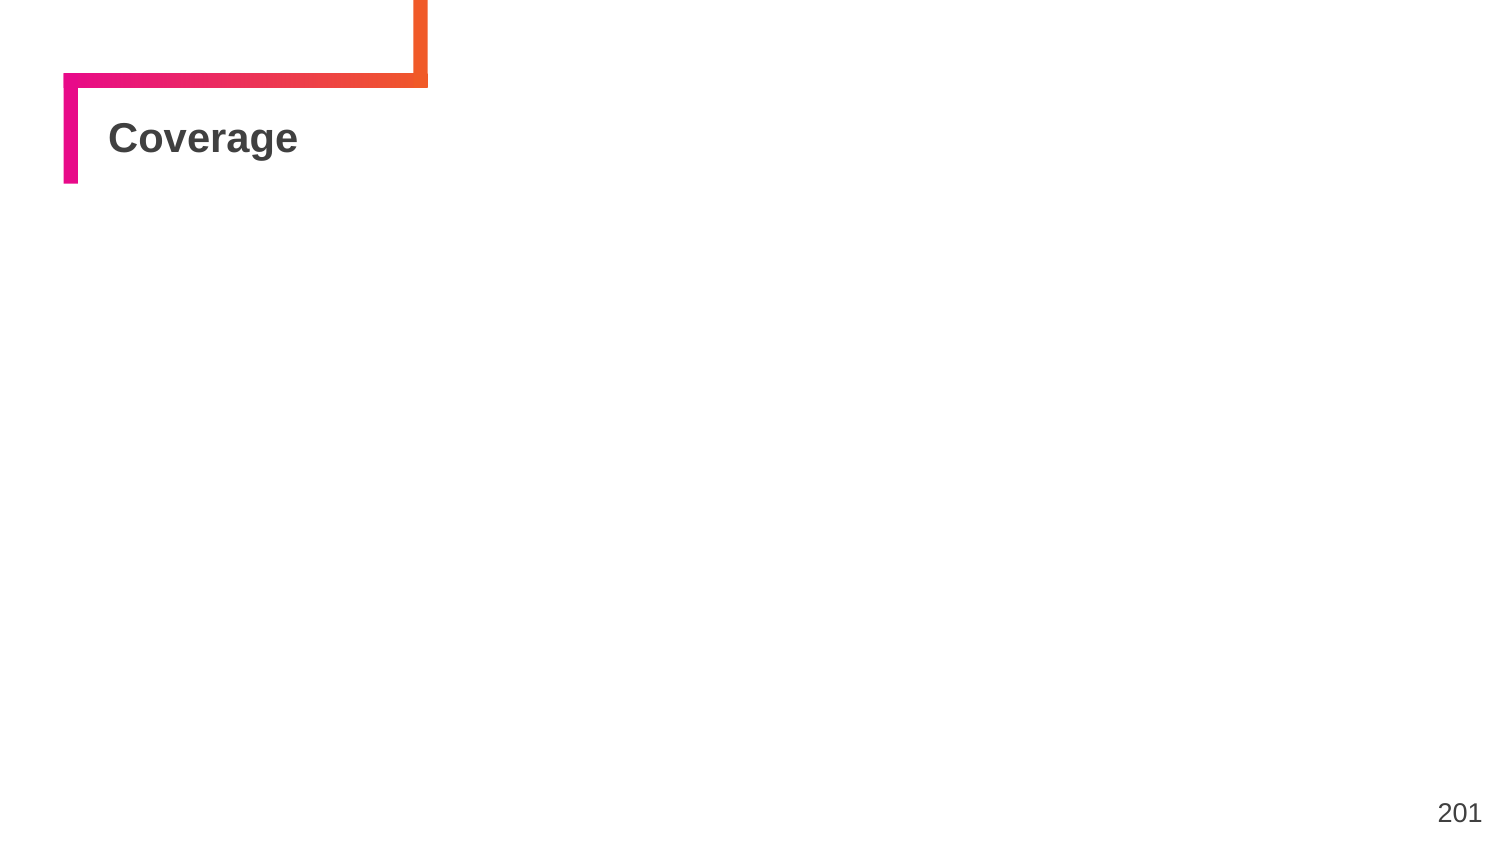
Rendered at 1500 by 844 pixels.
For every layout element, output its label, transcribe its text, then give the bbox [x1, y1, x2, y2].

slide_number ‹#› [1403, 779, 1494, 844]
title Coverage [100, 117, 1455, 169]
